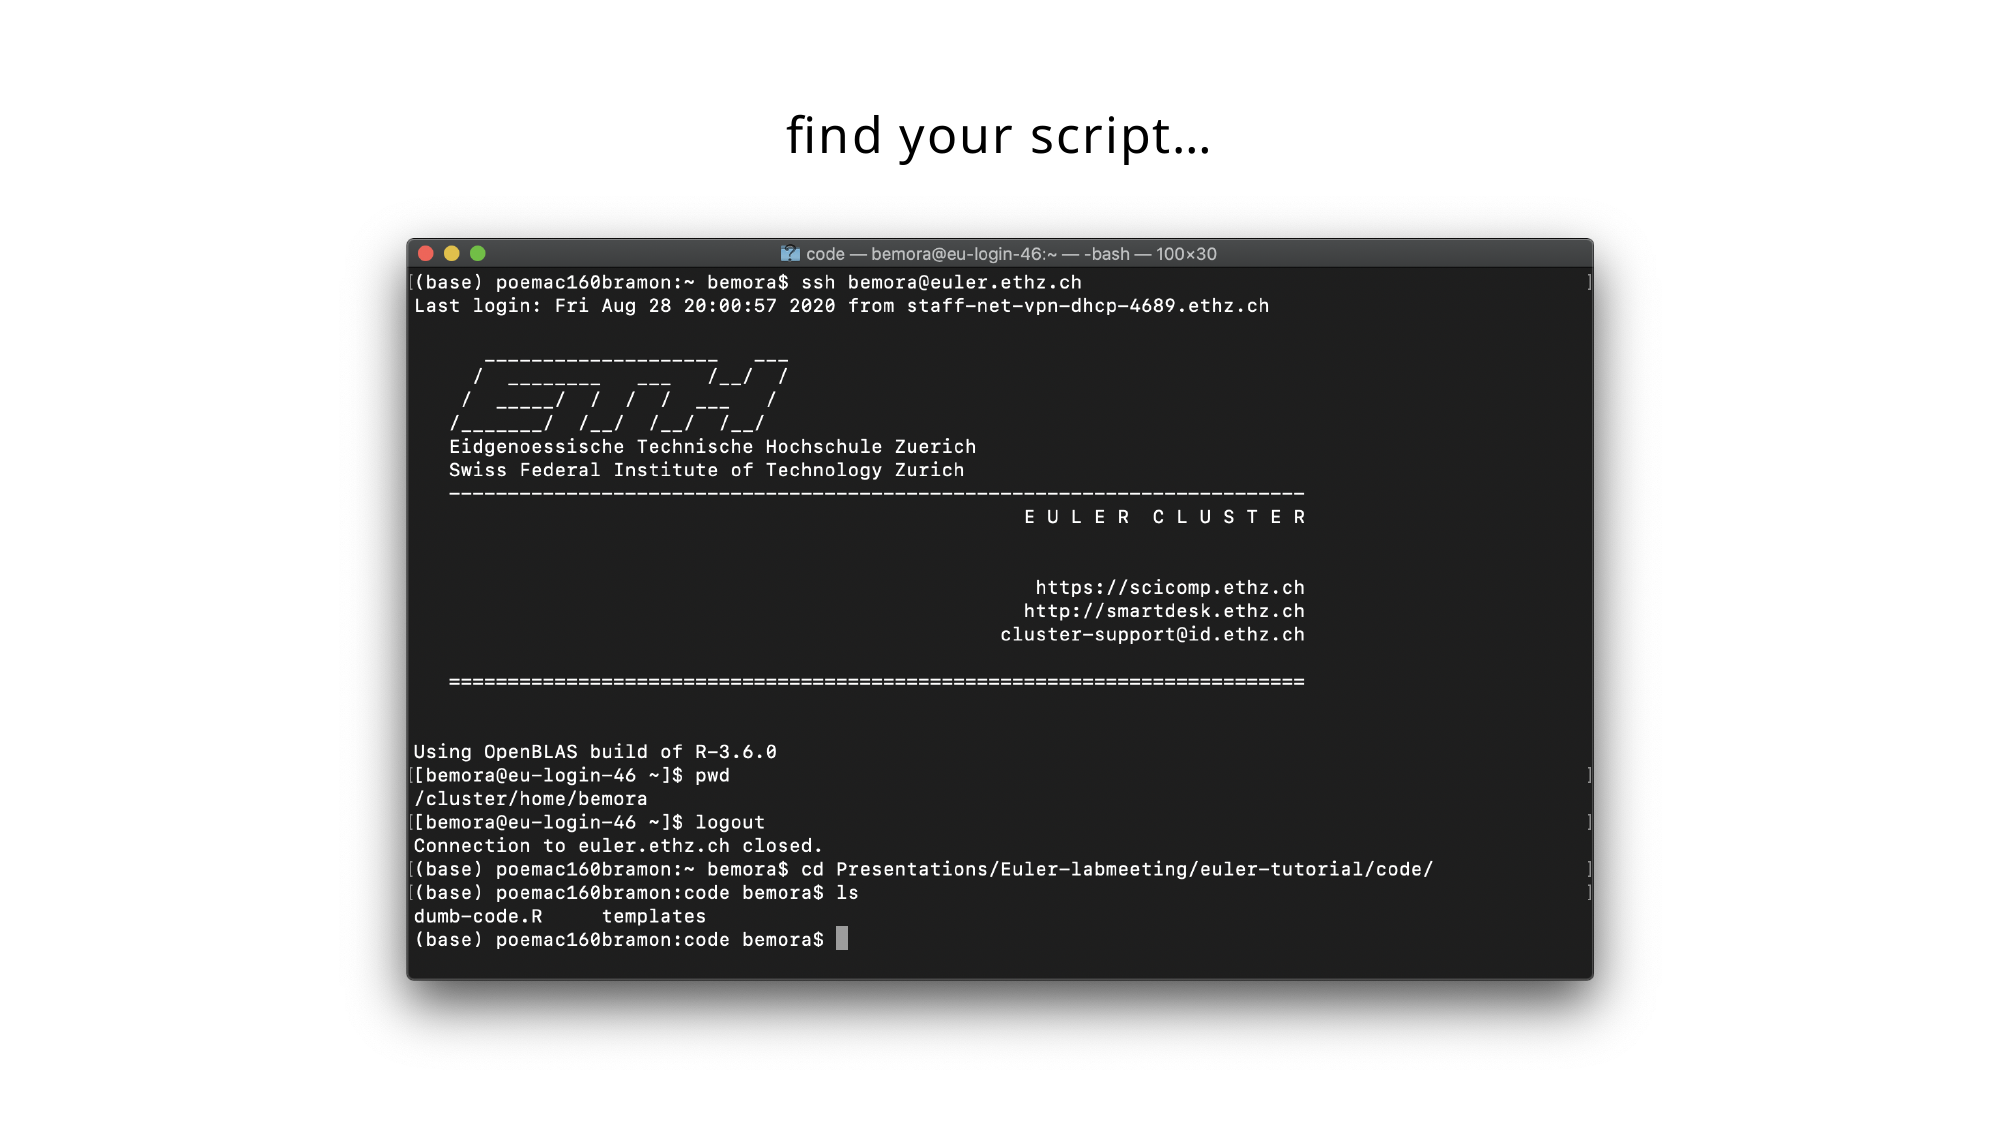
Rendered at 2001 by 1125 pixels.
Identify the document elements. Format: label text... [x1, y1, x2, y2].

picture [334, 189, 1666, 1076]
text_box find your script… [640, 96, 1360, 172]
